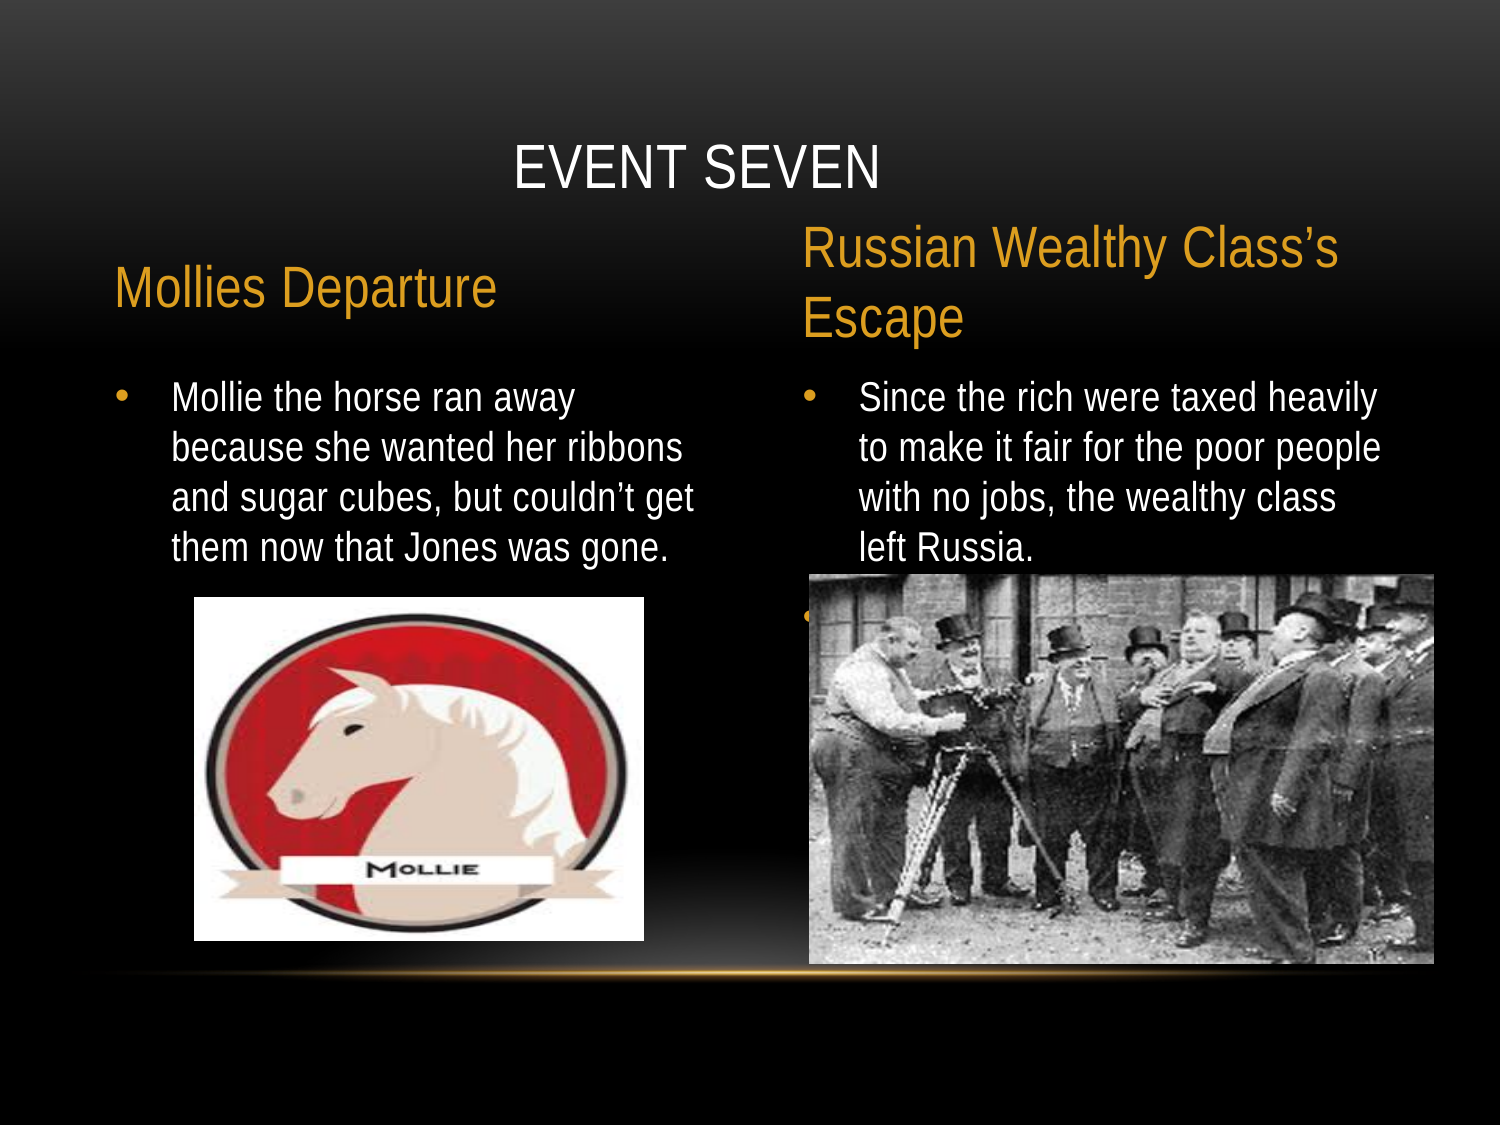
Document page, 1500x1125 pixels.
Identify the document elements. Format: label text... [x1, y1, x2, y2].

title Event seven [99, 45, 1400, 209]
list Since the rich were taxed heavily to make it fair for the poor people with no jobs, the wealthy class left Russia. [787, 362, 1400, 938]
list Russian Wealthy Class’s Escape [787, 262, 1400, 357]
list Mollies Departure [99, 231, 713, 327]
picture [0, 0, 1500, 1125]
list Mollie the horse ran away because she wanted her ribbons and sugar cubes, but couldn’t get them now that Jones was gone. [99, 362, 713, 938]
